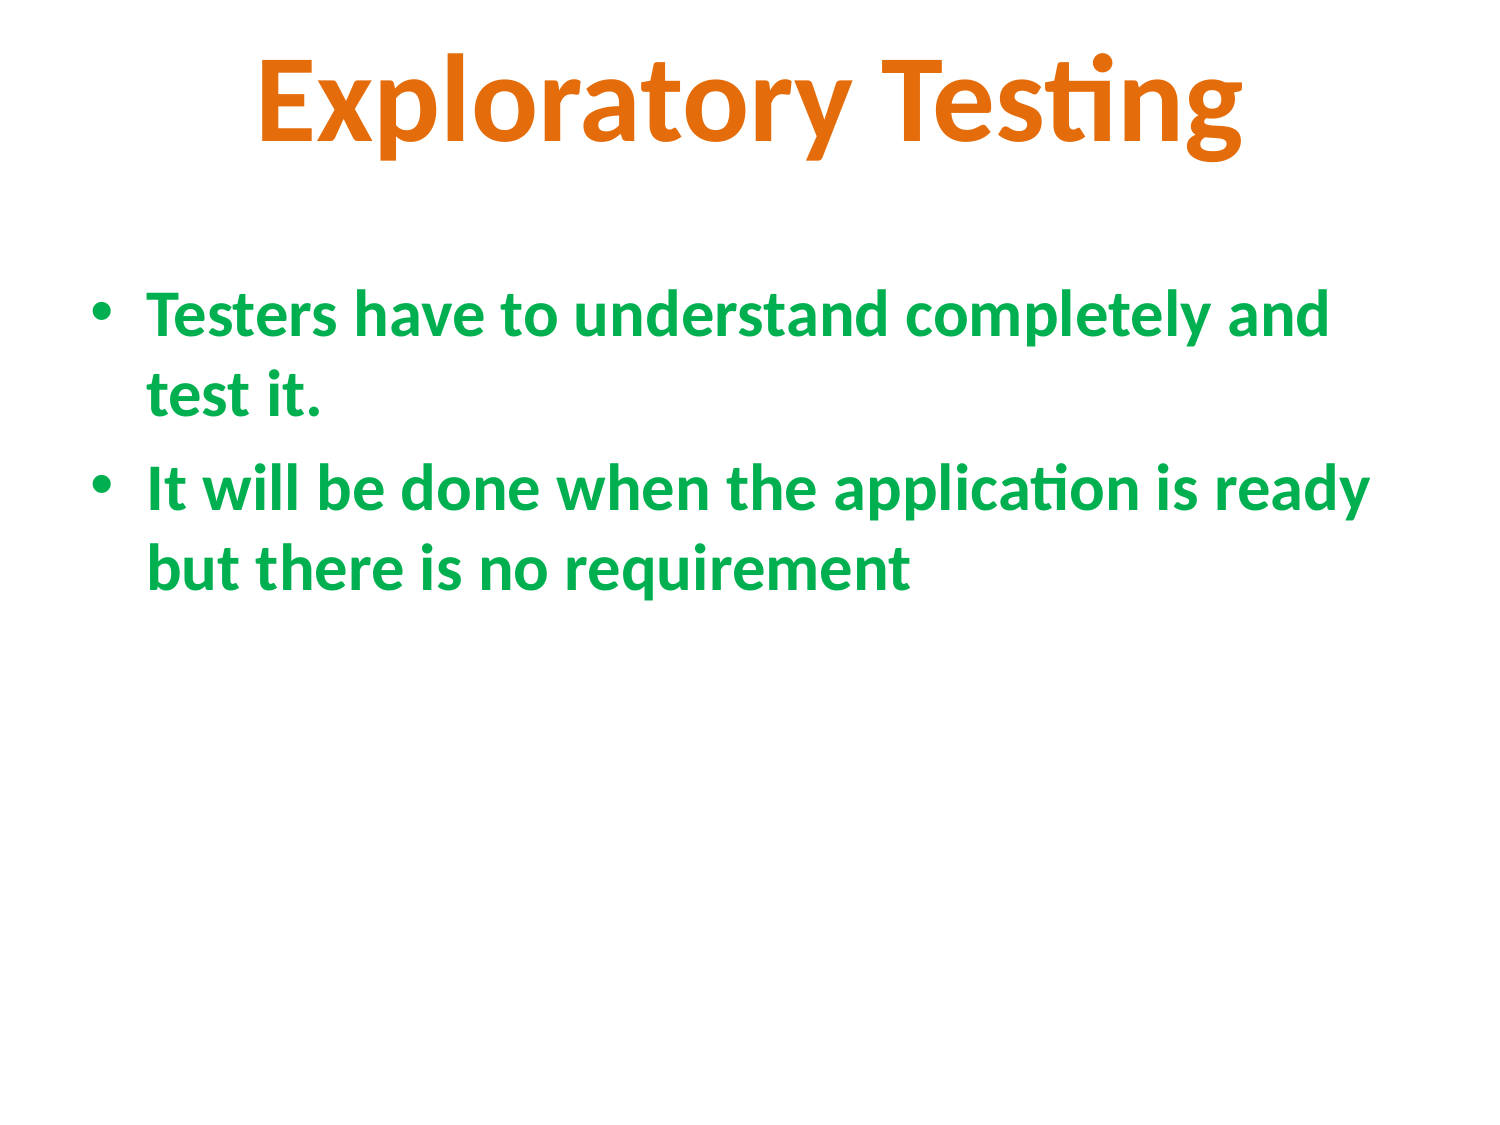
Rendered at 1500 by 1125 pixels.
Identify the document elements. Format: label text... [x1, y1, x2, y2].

list Testers have to understand completely and test it. It will be done when the application is ready but there is no requirement [75, 262, 1425, 1005]
title Exploratory Testing [75, 45, 1425, 262]
